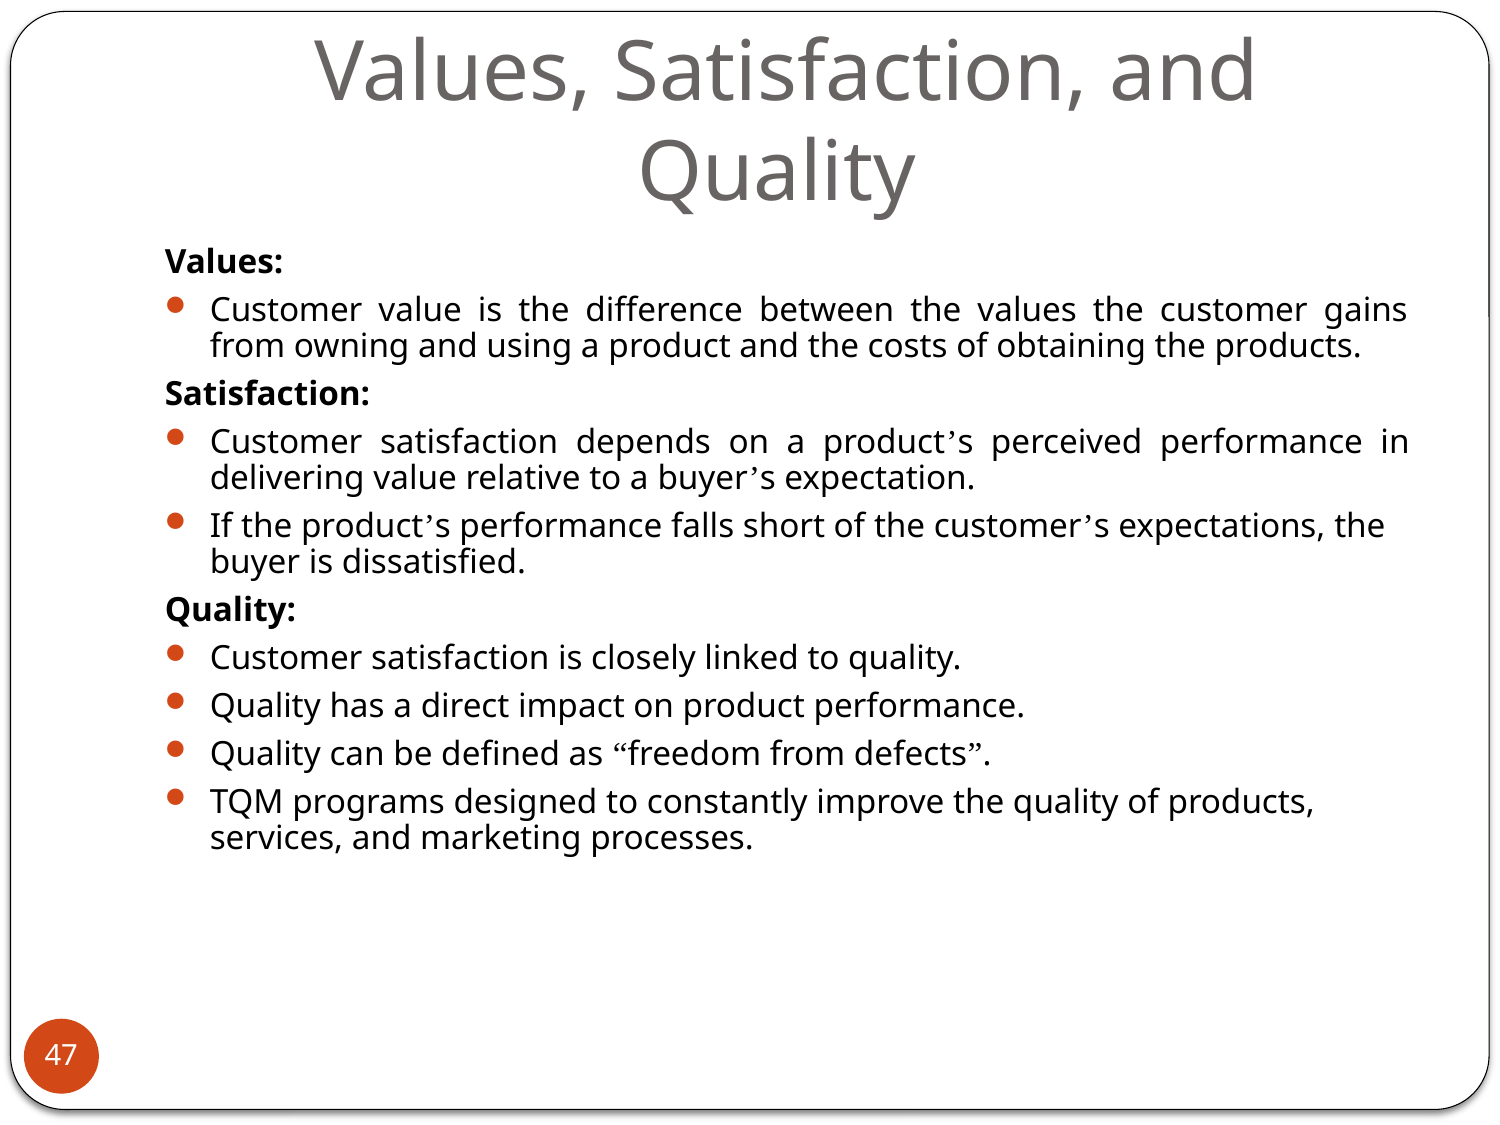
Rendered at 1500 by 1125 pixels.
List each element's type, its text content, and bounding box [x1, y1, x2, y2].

title Values, Satisfaction, and Quality [150, 45, 1425, 233]
slide_number 47 [23, 1018, 99, 1094]
list Values: Customer value is the difference between the values the customer gains from owning and using a product and the costs of obtaining the products. Satisfaction: Customer satisfaction depends on a product’s perceived performance in delivering value relative to a buyer’s expectation. If the product’s performance falls short of the customer’s expectations, the buyer is dissatisfied. Quality: Customer satisfaction is closely linked to quality. Quality has a direct impact on product performance. Quality can be defined as “freedom from defects”. TQM programs designed to constantly improve the quality of products, services, and marketing processes. [150, 237, 1425, 988]
